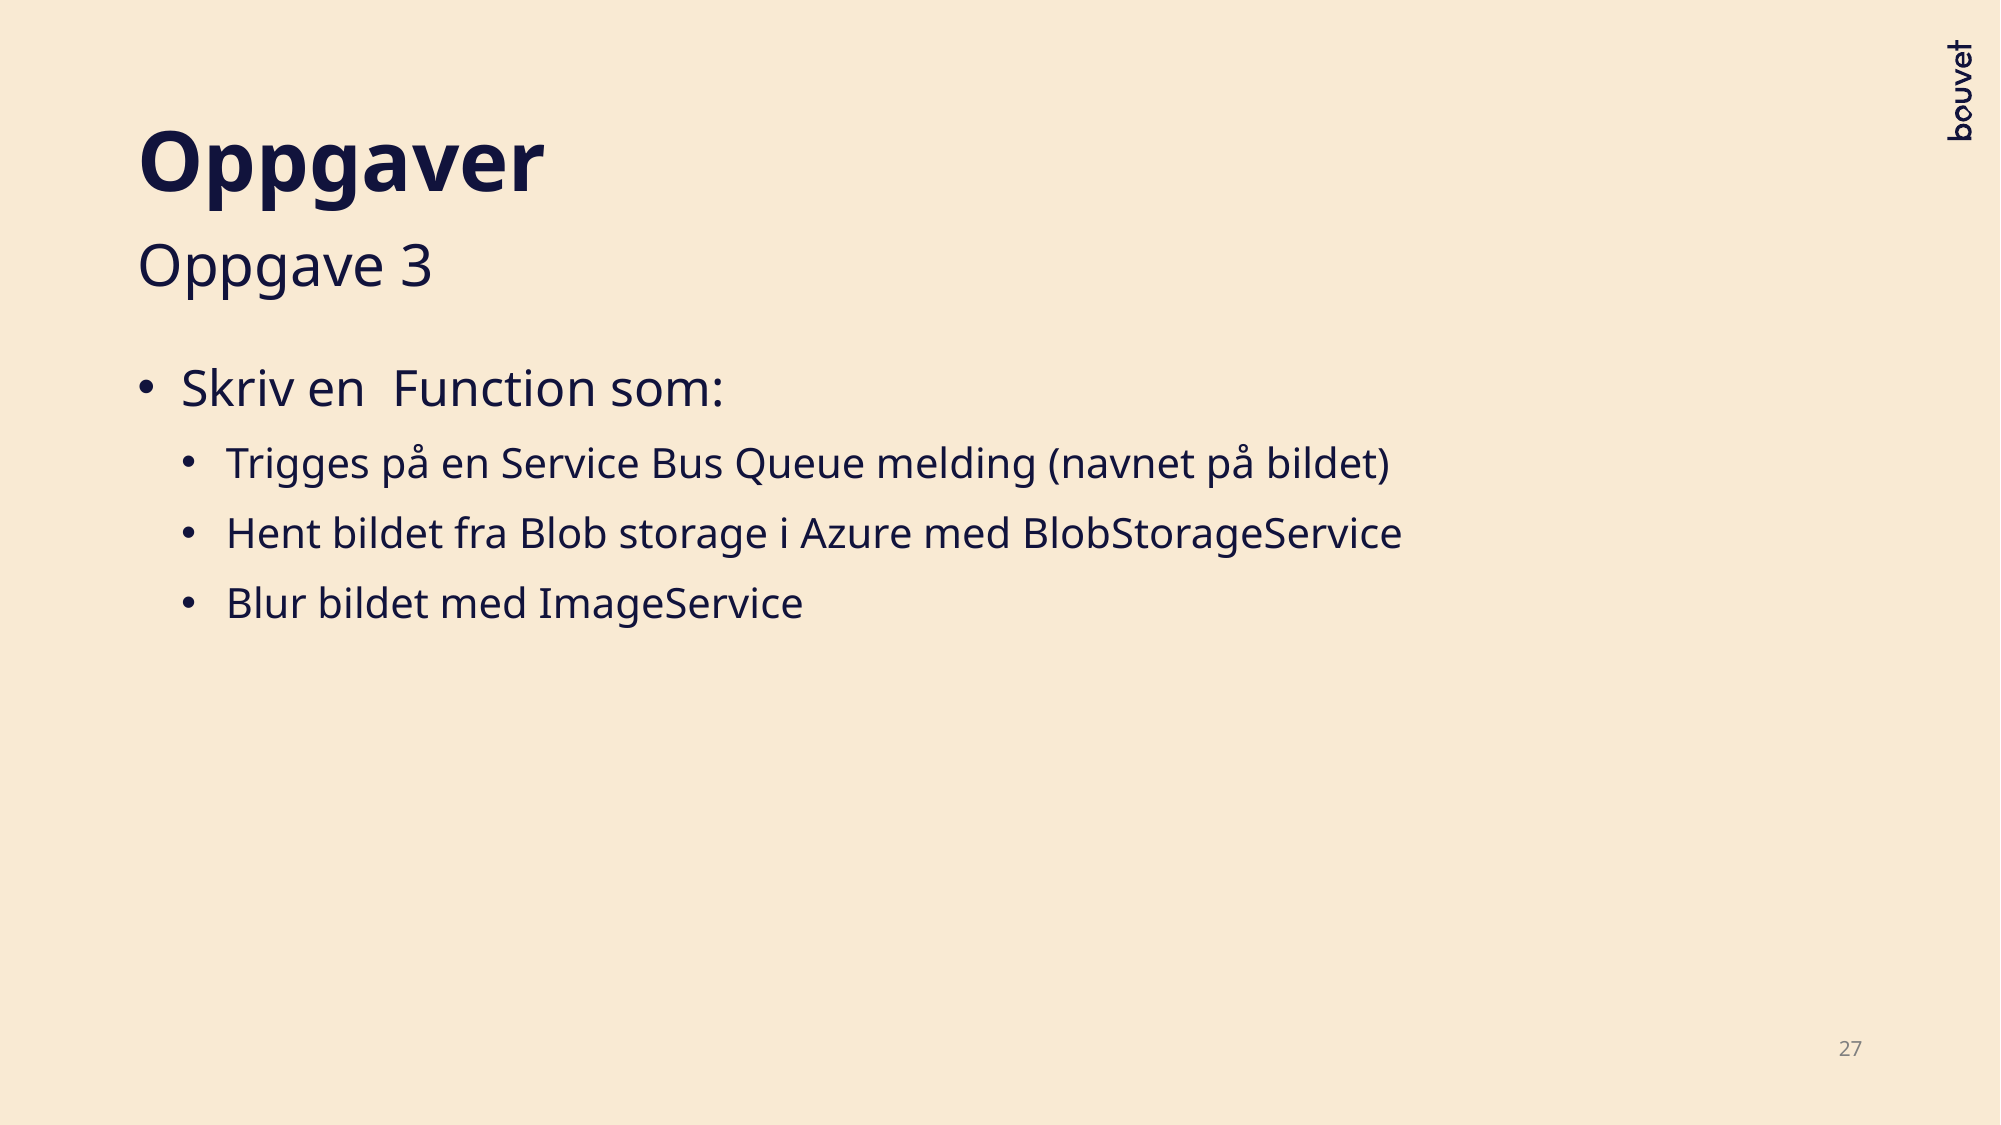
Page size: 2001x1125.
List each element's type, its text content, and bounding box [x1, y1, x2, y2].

slide_number 27 [1733, 1018, 1863, 1082]
list Skriv en Function som: Trigges på en Service Bus Queue melding (navnet på bildet) Hent bildet fra Blob storage i Azure med BlobStorageService Blur bildet med ImageService [137, 343, 1863, 1018]
list Oppgave 3 [137, 214, 1863, 314]
title Oppgaver [137, 119, 1863, 214]
